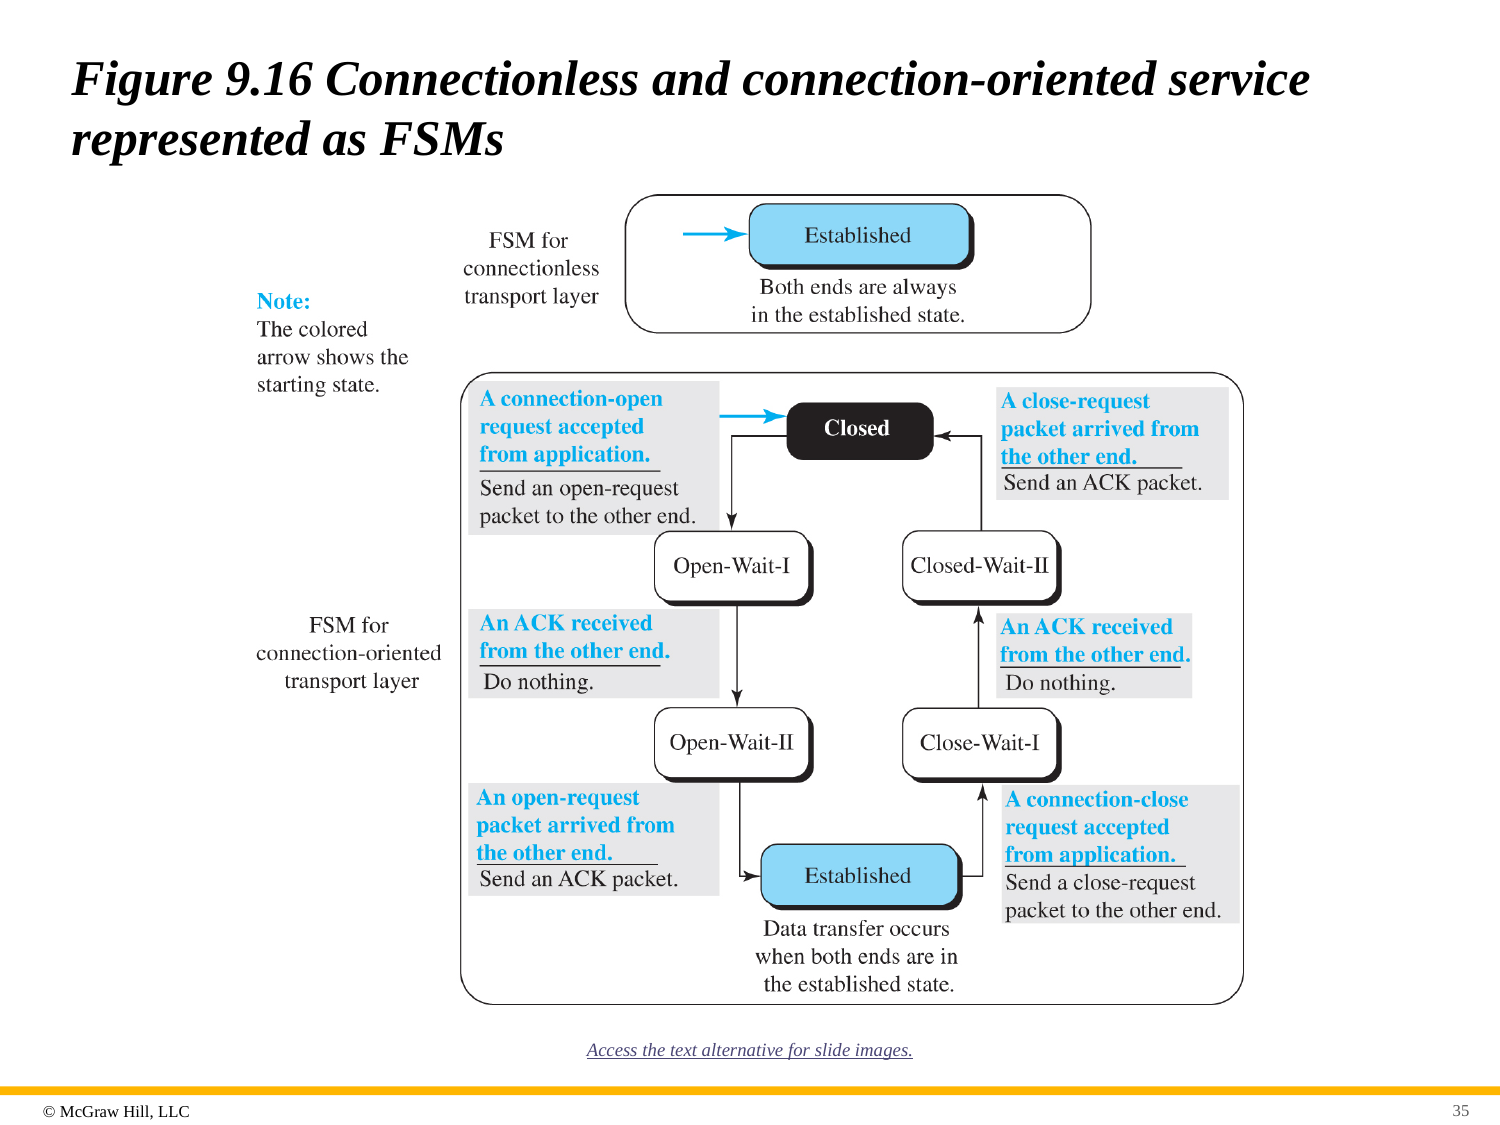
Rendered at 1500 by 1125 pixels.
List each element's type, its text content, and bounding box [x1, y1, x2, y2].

list Access the text alternative for slide images. [525, 1033, 975, 1066]
picture [256, 194, 1244, 1005]
title Figure 9.16 Connectionless and connection-oriented service represented as FSMs [56, 50, 1444, 162]
slide_number 35 [1418, 1096, 1477, 1123]
